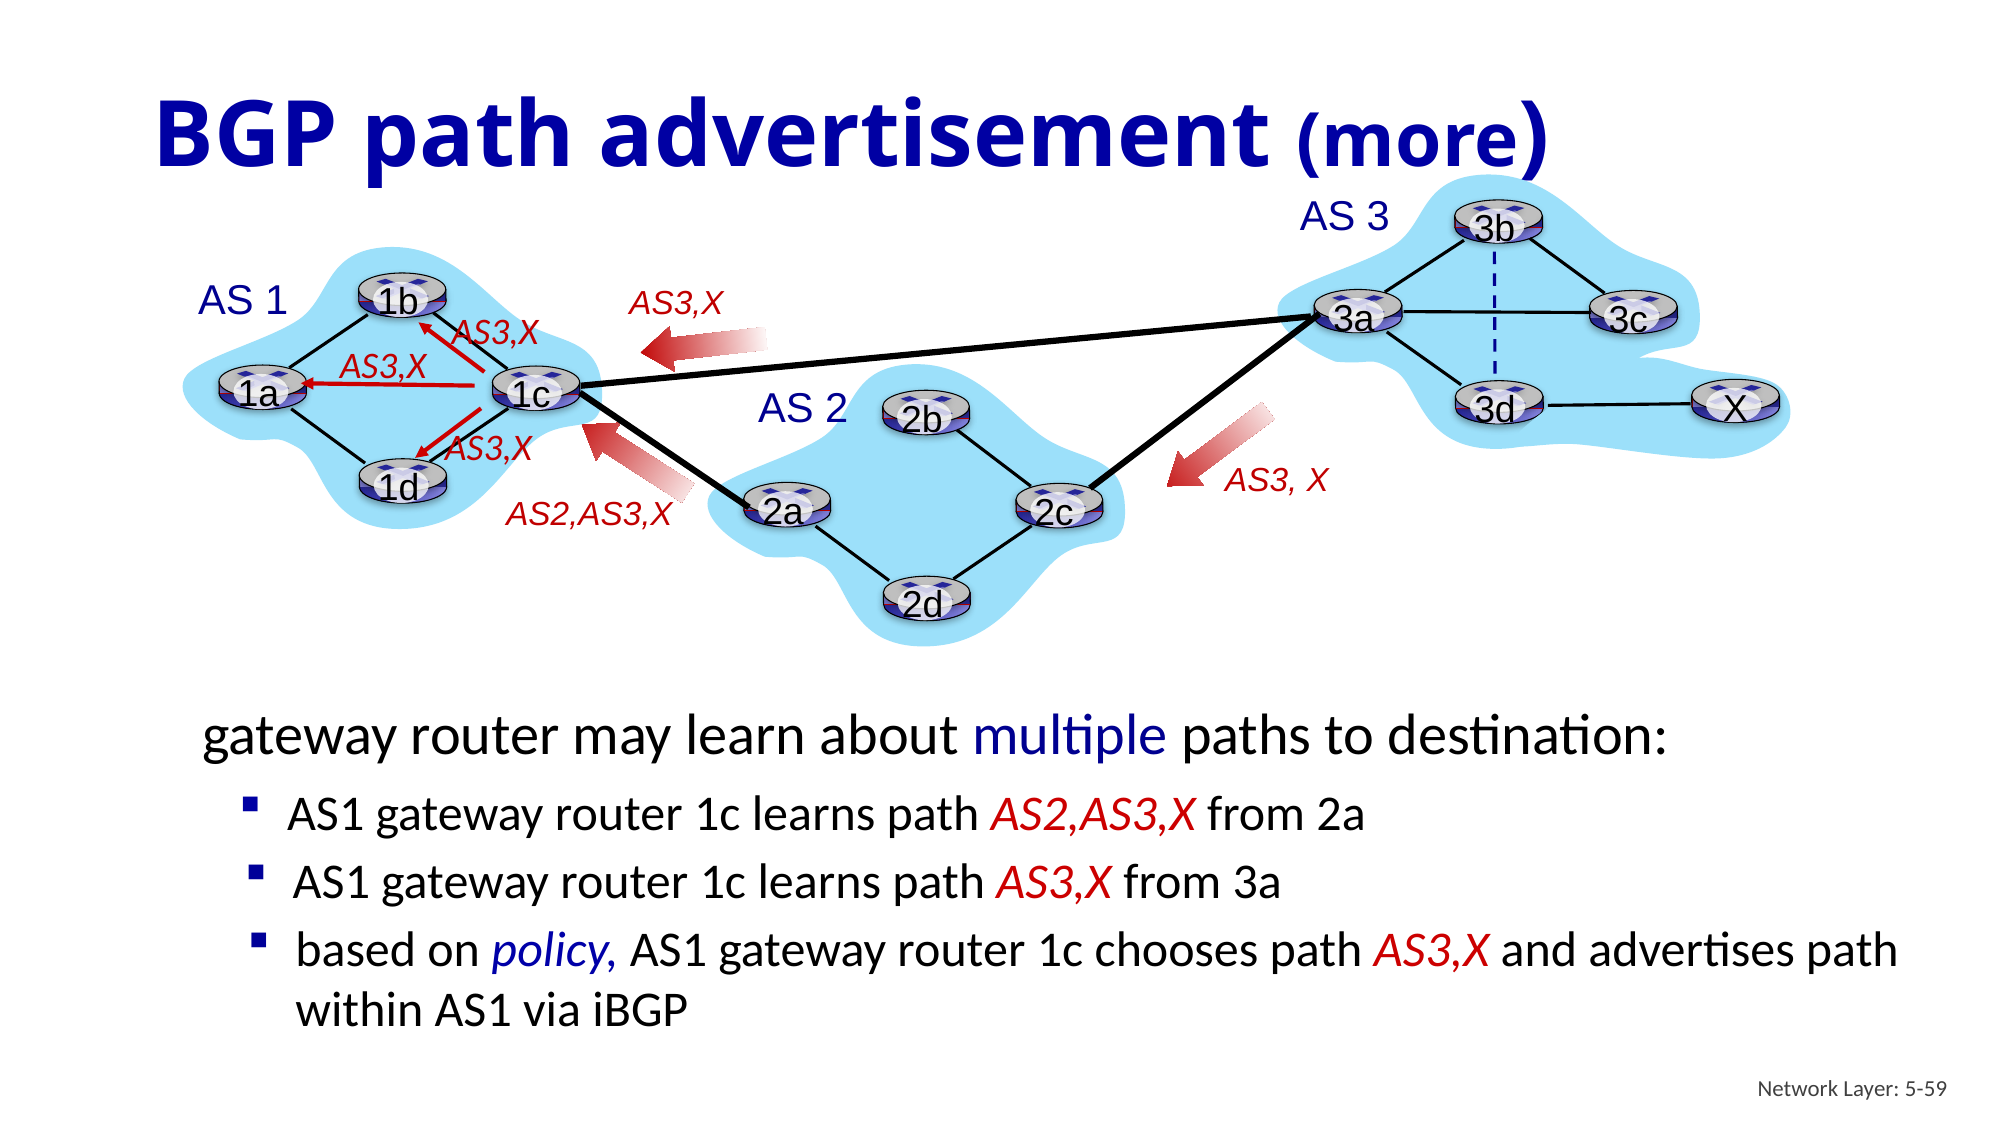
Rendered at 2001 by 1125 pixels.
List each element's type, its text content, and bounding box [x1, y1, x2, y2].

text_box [182, 174, 1791, 647]
text_box AS1 gateway router 1c learns path AS3,X from 3a [229, 856, 1625, 948]
text_box AS1 gateway router 1c learns path AS2,AS3,X from 2a [223, 809, 1620, 879]
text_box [300, 299, 555, 477]
text_box gateway router may learn about multiple paths to destination: [187, 713, 1815, 809]
text_box based on policy, AS1 gateway router 1c chooses path AS3,X and advertises path within AS1 via iBGP [232, 908, 1959, 1078]
title BGP path advertisement (more) [137, 63, 1863, 211]
slide_number Network Layer: 5-59 [1512, 1056, 1963, 1117]
